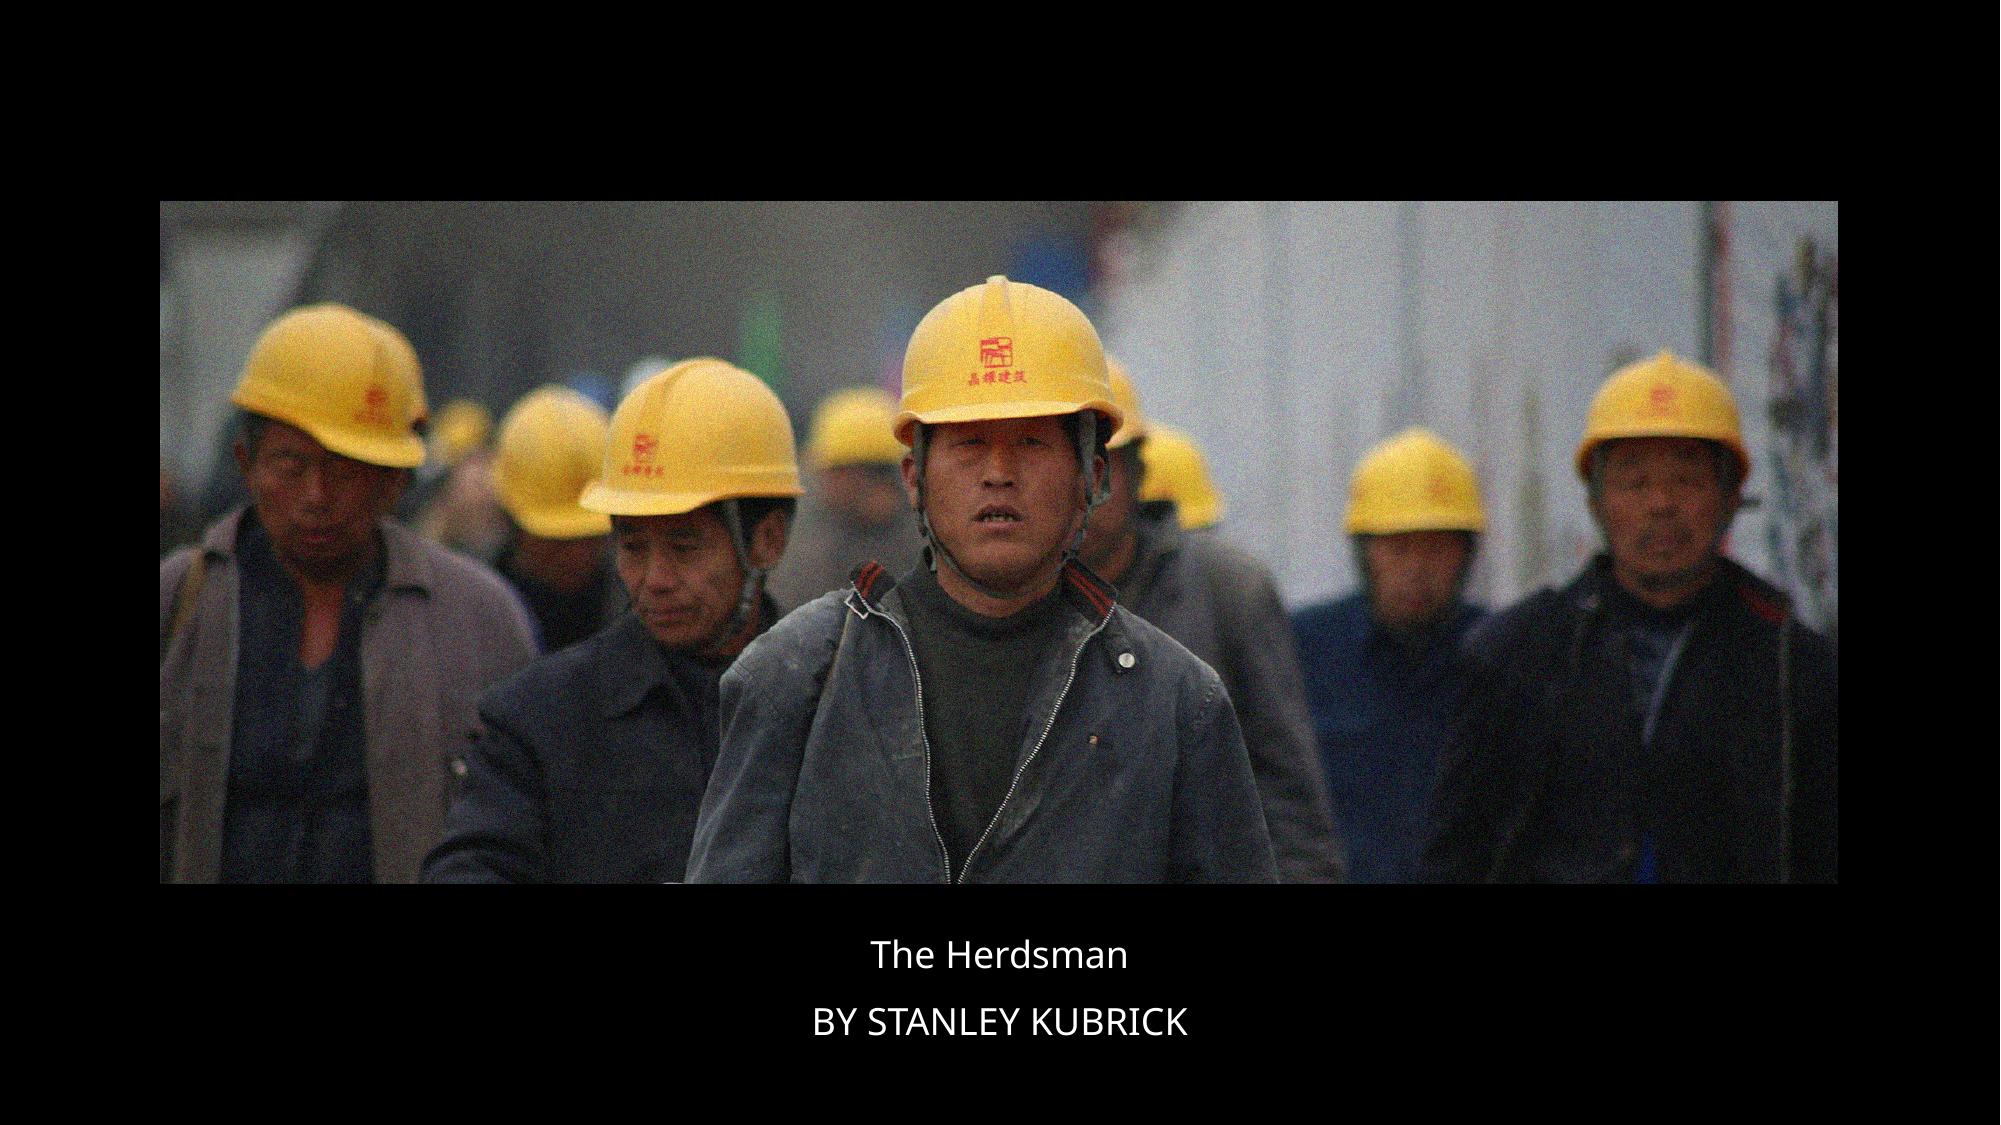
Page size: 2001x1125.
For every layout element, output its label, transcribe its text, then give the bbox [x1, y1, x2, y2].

text_box BY STANLEY KUBRICK [137, 989, 1863, 1057]
text_box The Herdsman [137, 923, 1863, 989]
picture [160, 201, 1838, 884]
